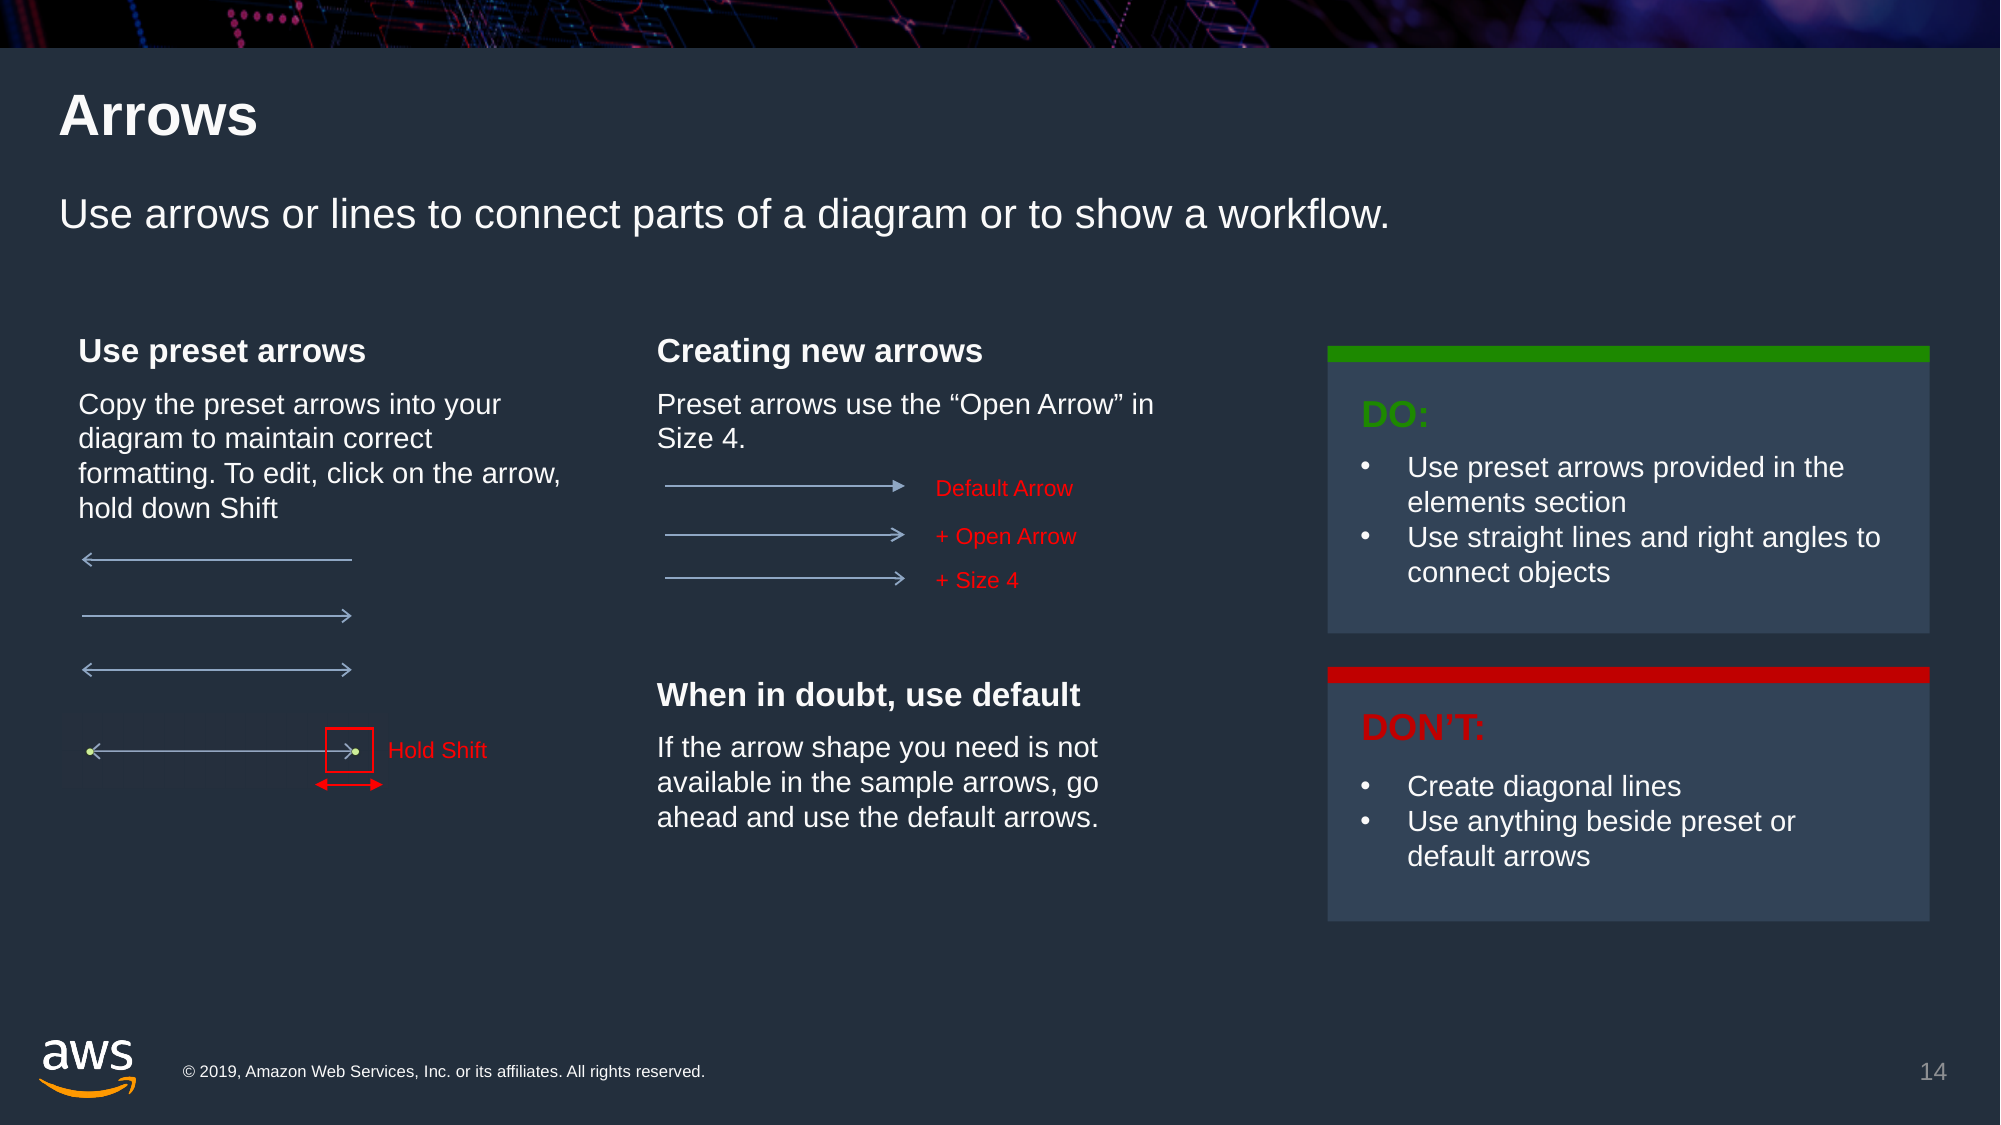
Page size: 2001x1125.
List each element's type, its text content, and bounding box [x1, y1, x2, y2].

text_box DON’T: [1346, 695, 1855, 755]
picture [0, 0, 2000, 48]
text_box [1327, 345, 1931, 363]
text_box [1327, 666, 1931, 684]
text_box [1327, 684, 1931, 922]
text_box Default Arrow [920, 466, 1174, 509]
text_box + Open Arrow [920, 514, 1174, 557]
text_box Hold Shift [389, 728, 506, 771]
text_box Use preset arrows provided in the elements section Use straight lines and right angles to connect objects [1345, 440, 1900, 596]
slide_number 14 [1512, 1040, 1963, 1101]
text_box Copy the preset arrows into your diagram to maintain correct formatting. To edit, click on the arrow, hold down Shift [63, 377, 595, 533]
text_box DO: [1346, 382, 1855, 440]
list Use arrows or lines to connect parts of a diagram or to show a workflow. [43, 185, 1963, 298]
picture [39, 1040, 136, 1098]
text_box [1327, 363, 1931, 634]
text_box If the arrow shape you need is not available in the sample arrows, go ahead and use the default arrows. [642, 721, 1174, 841]
picture [62, 713, 389, 789]
text_box Creating new arrows [642, 321, 1174, 377]
text_box Preset arrows use the “Open Arrow” in Size 4. [642, 377, 1174, 463]
title Arrows [43, 67, 1963, 166]
text_box When in doubt, use default [642, 665, 1174, 721]
text_box Use preset arrows [63, 321, 595, 377]
text_box + Size 4 [920, 557, 1174, 601]
text_box Create diagonal lines Use anything beside preset or default arrows [1345, 760, 1900, 880]
